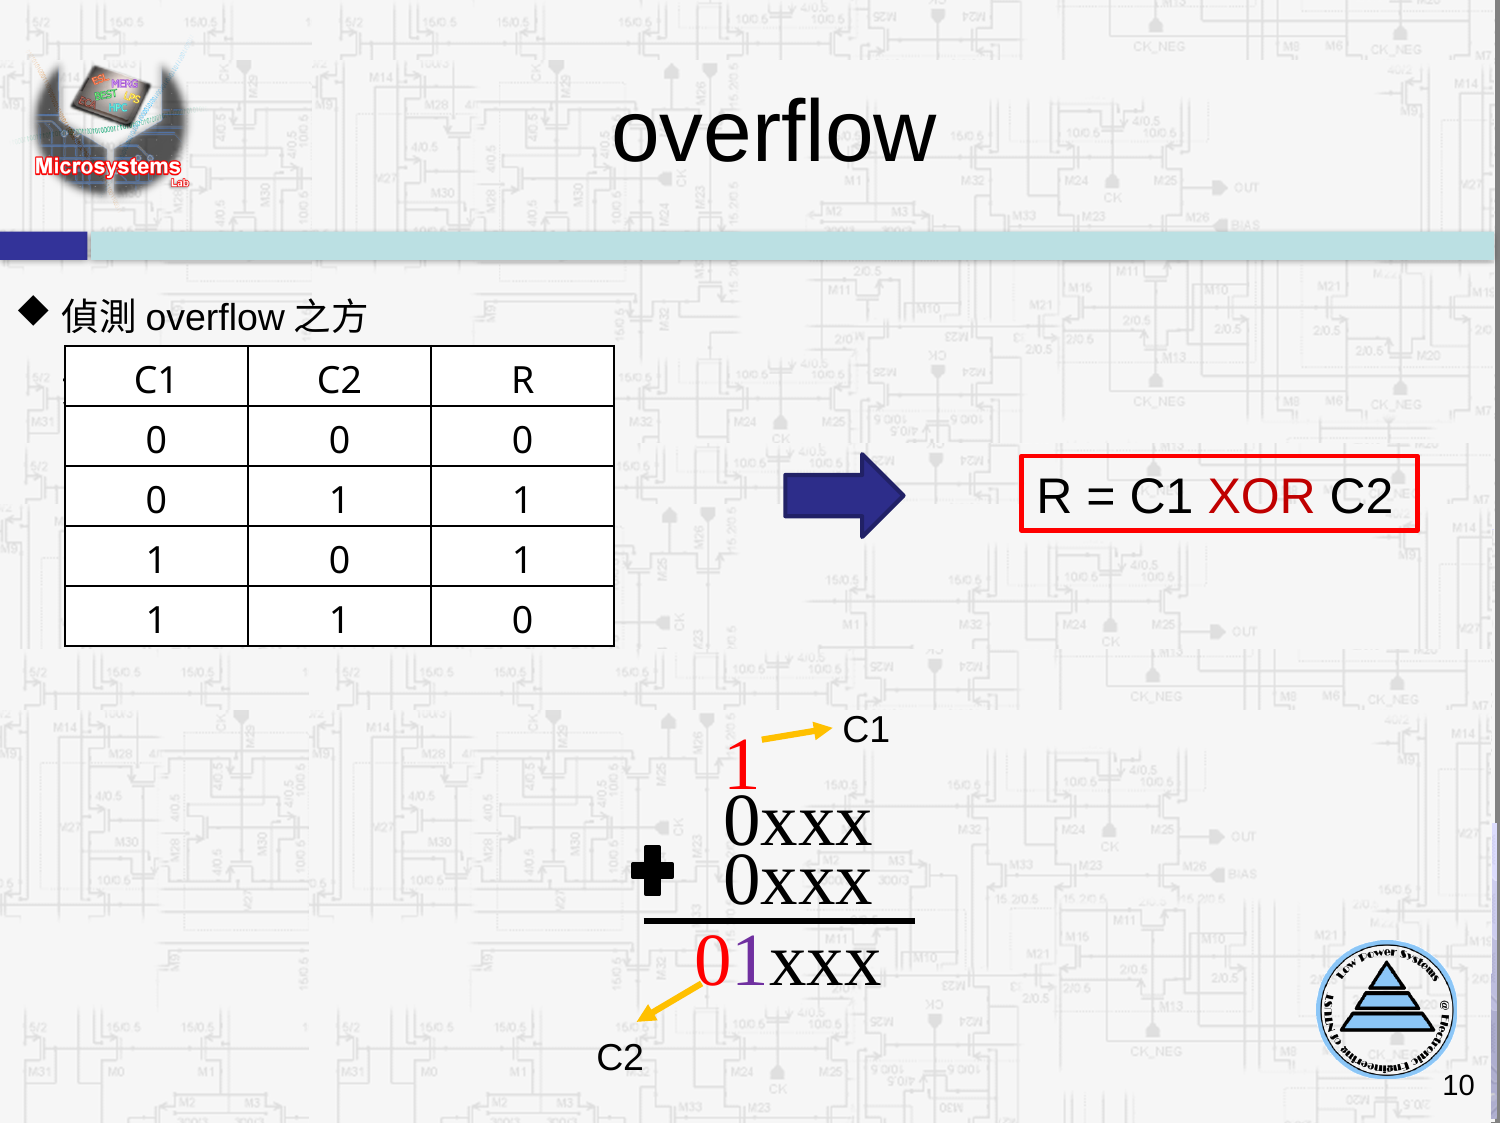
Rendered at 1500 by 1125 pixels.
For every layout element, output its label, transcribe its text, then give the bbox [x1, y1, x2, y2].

table_cell 1 [66, 587, 247, 645]
table_header C2 [249, 347, 430, 405]
text_box 01xxx [679, 902, 986, 1008]
table_cell 0 [432, 407, 613, 465]
table_cell 0 [66, 467, 247, 525]
table_header C1 [66, 347, 247, 405]
text_box 偵測overflow之方式 [0, 257, 413, 565]
picture [0, 0, 1500, 1123]
text_box [783, 452, 906, 539]
text_box [631, 845, 674, 896]
table_cell 1 [249, 587, 430, 645]
table_cell 1 [432, 467, 613, 525]
table_cell 0 [432, 587, 613, 645]
text_box R = C1 XOR C2 [1021, 455, 1418, 531]
text_box overflow [183, 66, 1366, 254]
text_box C2 [581, 1025, 680, 1085]
table_cell 0 [66, 407, 247, 465]
table_cell 1 [66, 527, 247, 585]
text_box 0xxx [708, 822, 975, 902]
text_box C1 [827, 697, 926, 758]
slide_number 10 [1139, 1058, 1491, 1114]
text_box 1 [708, 707, 873, 813]
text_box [636, 983, 702, 1023]
text_box 0xxx [708, 763, 975, 822]
table_header R [432, 347, 613, 405]
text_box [761, 727, 833, 740]
table_cell 0 [249, 407, 430, 465]
table_cell 0 [249, 527, 430, 585]
table_cell 1 [432, 527, 613, 585]
table_cell 1 [249, 467, 430, 525]
